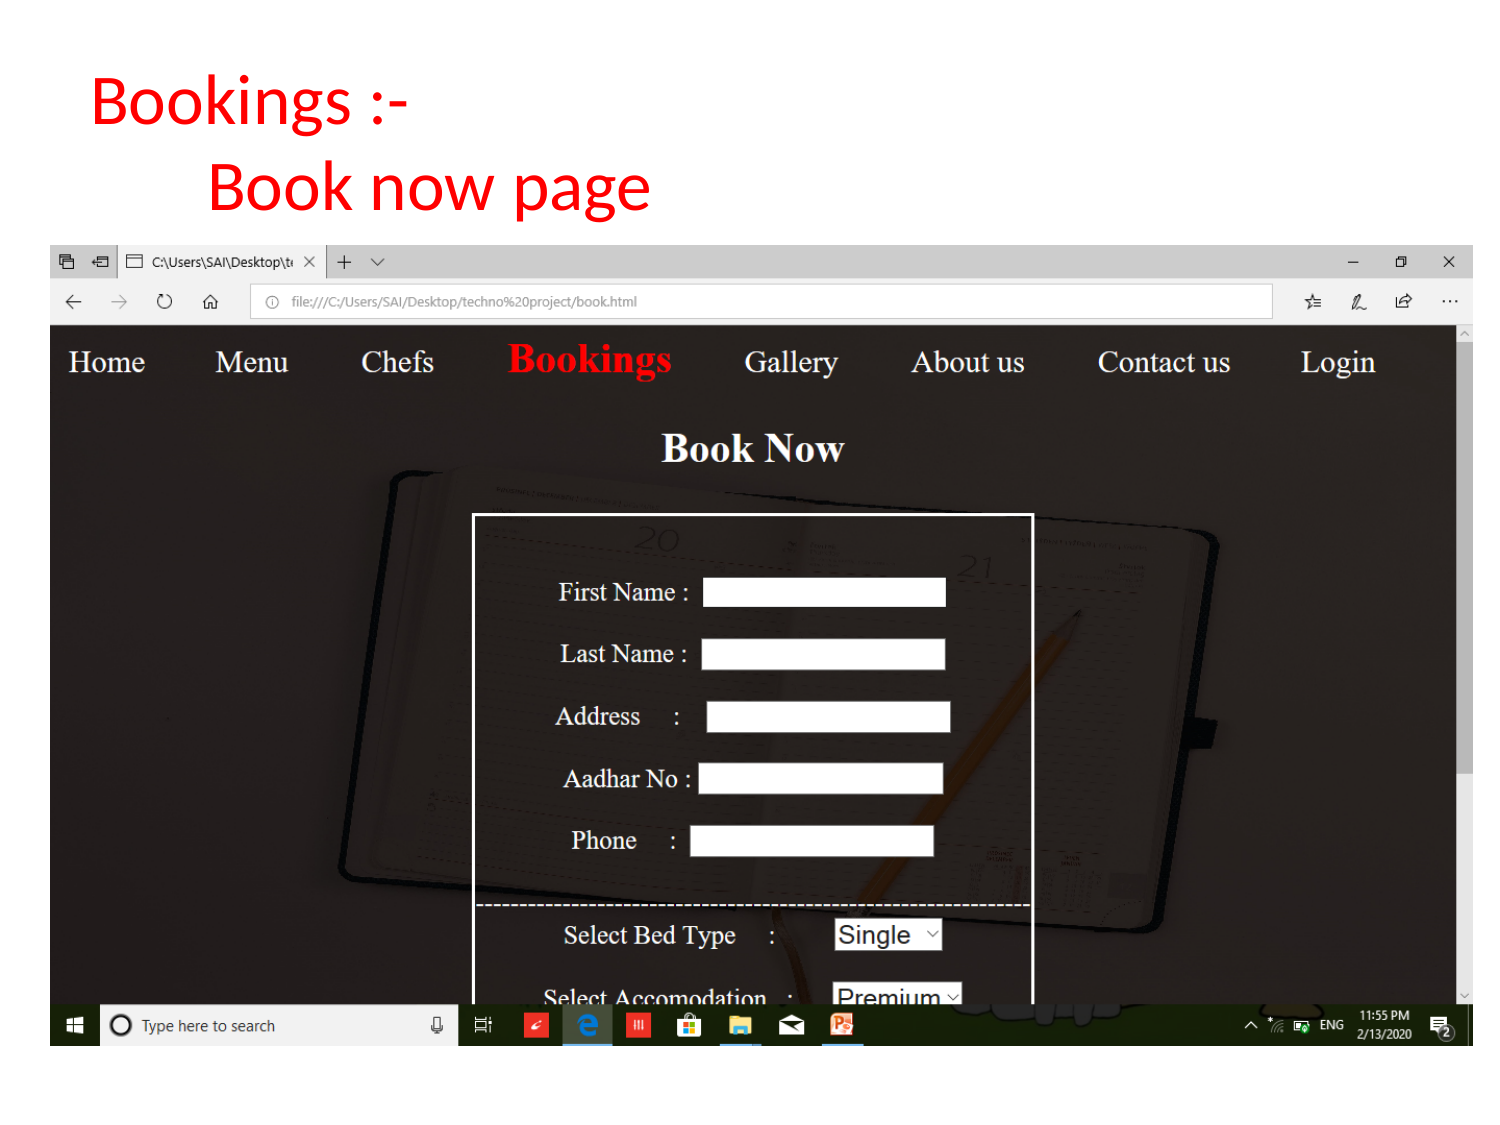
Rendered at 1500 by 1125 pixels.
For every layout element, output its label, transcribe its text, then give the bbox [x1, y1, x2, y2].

picture [49, 244, 1474, 1046]
title Bookings :- Book now page [75, 45, 1425, 233]
